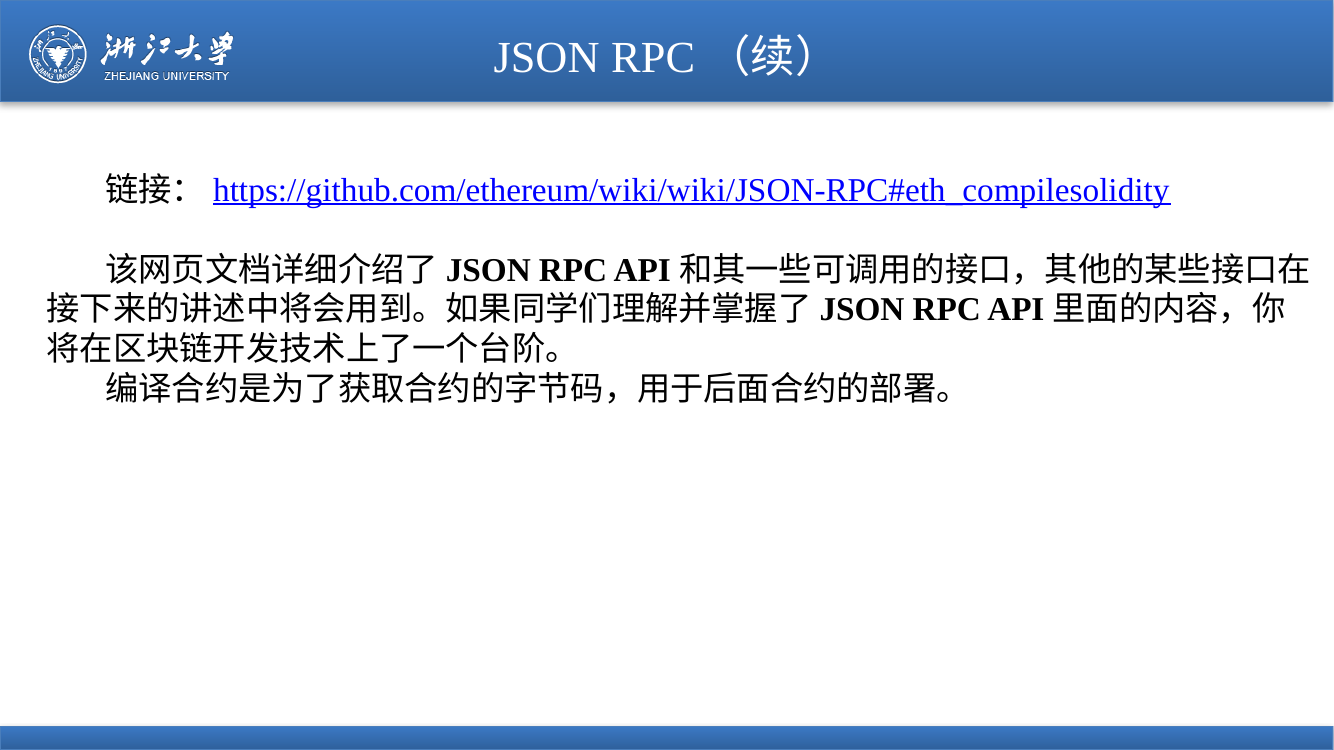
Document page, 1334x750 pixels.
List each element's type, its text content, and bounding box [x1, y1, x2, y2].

text_box 链接：https://github.com/ethereum/wiki/wiki/JSON-RPC#eth_compilesolidity 该网页文档详细介绍了JSON RPC API和其一些可调用的接口，其他的某些接口在接下来的讲述中将会用到。如果同学们理解并掌握了JSON RPC API里面的内容，你将在区块链开发技术上了一个台阶。 编译合约是为了获取合约的字节码，用于后面合约的部署。 [32, 160, 1334, 415]
title JSON RPC（续） [0, 19, 1334, 91]
